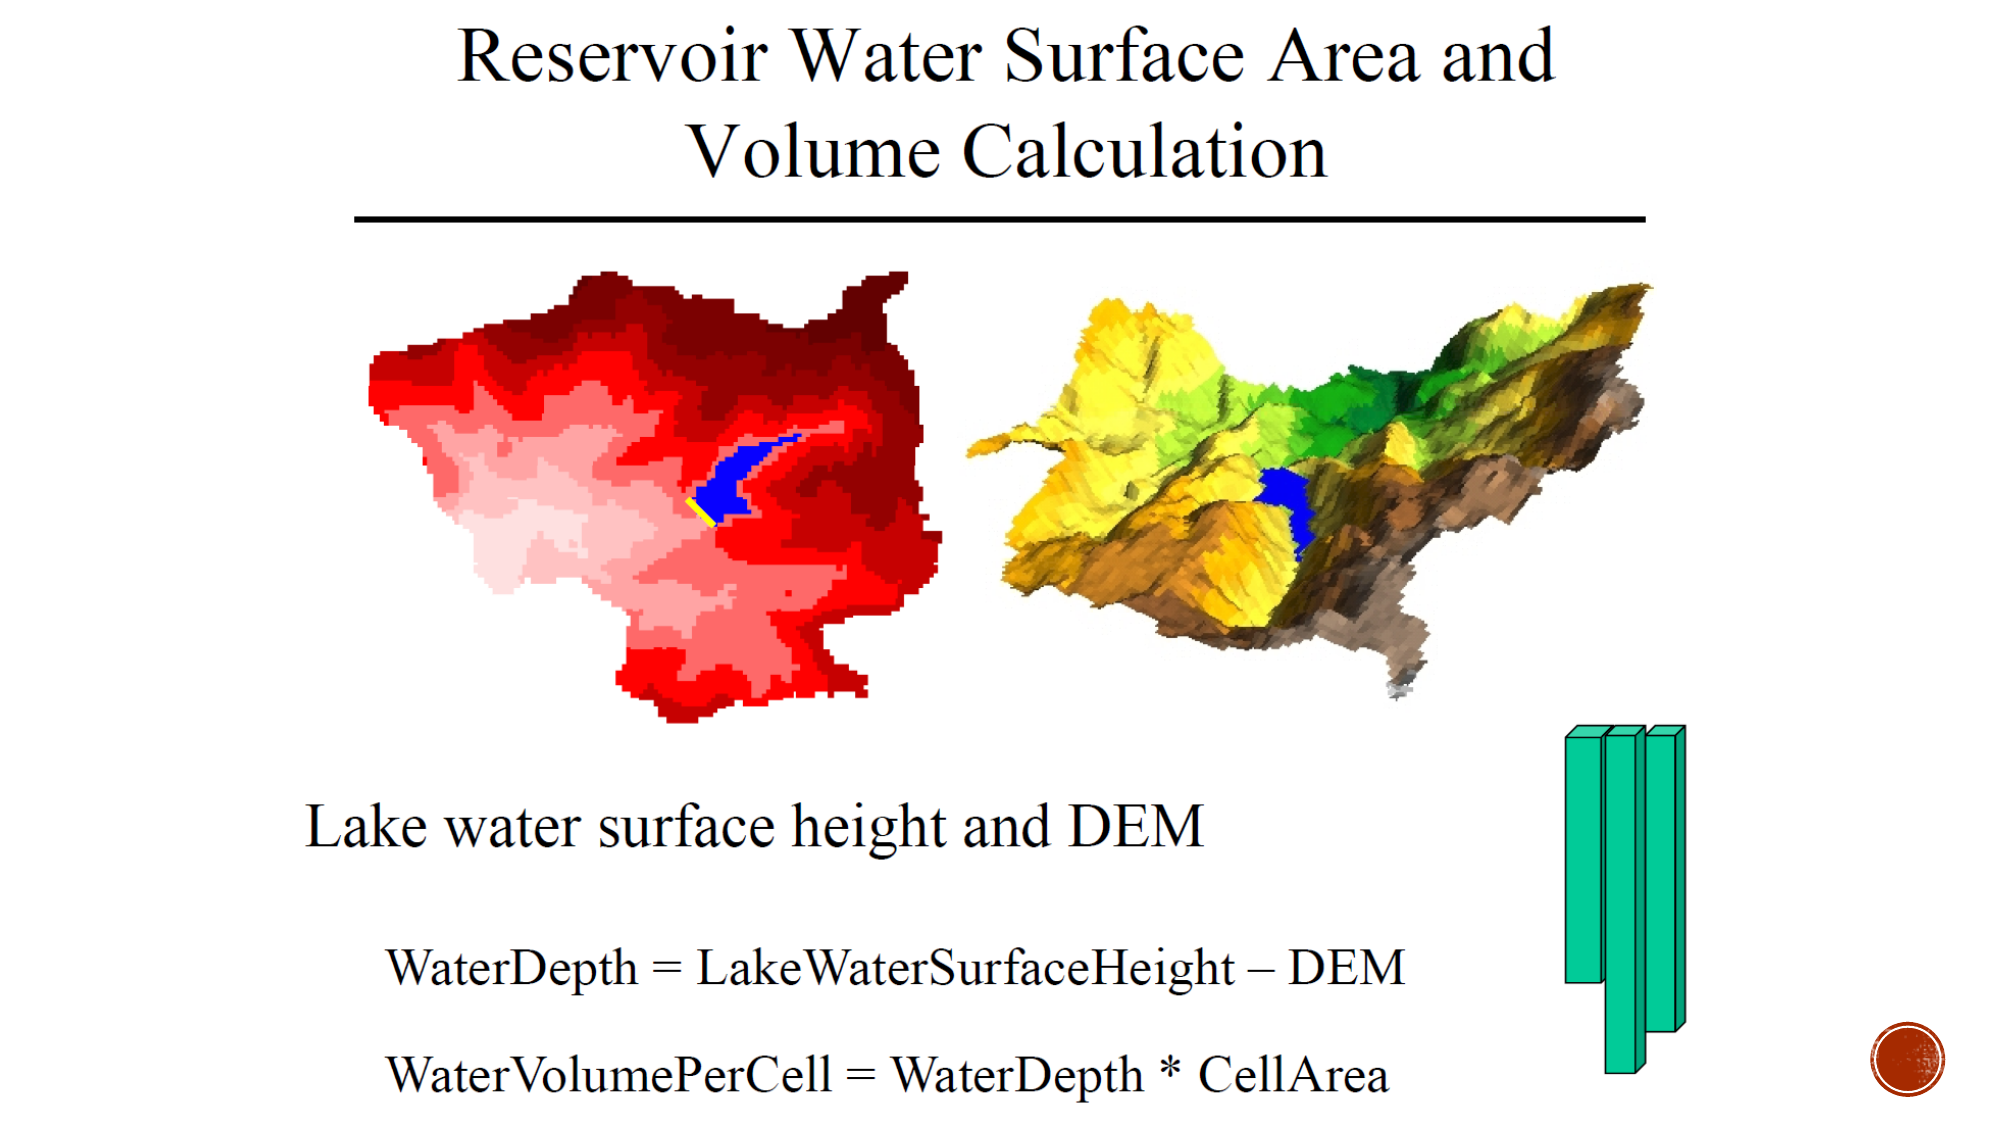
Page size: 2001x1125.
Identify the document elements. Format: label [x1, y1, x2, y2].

picture [290, 0, 1710, 1125]
